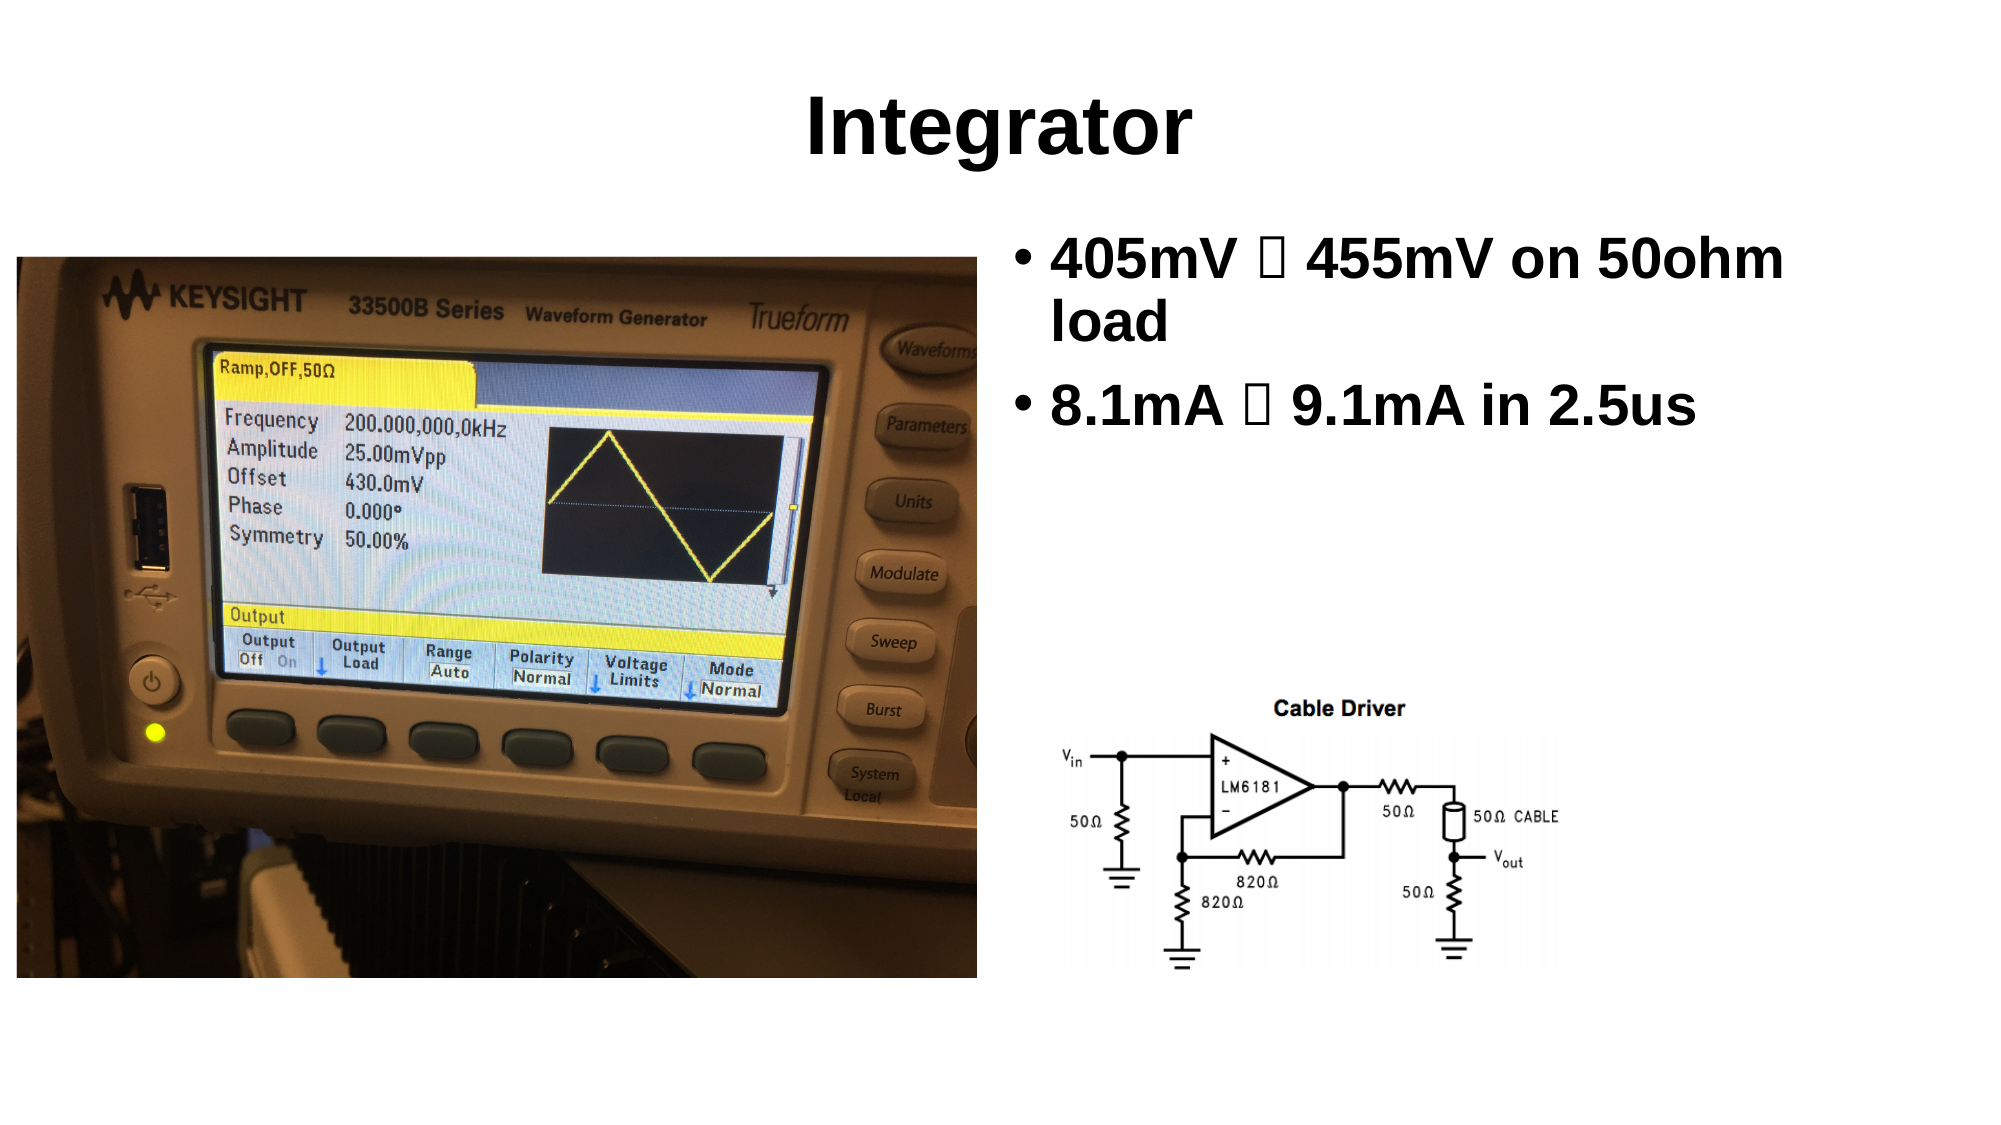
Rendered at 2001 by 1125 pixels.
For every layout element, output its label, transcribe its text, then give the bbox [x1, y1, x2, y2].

title Integrator [137, 59, 1863, 195]
text_box 405mV  455mV on 50ohm load 8.1mA  9.1mA in 2.5us [998, 220, 1863, 1014]
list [16, 256, 977, 978]
picture [998, 640, 1599, 1008]
